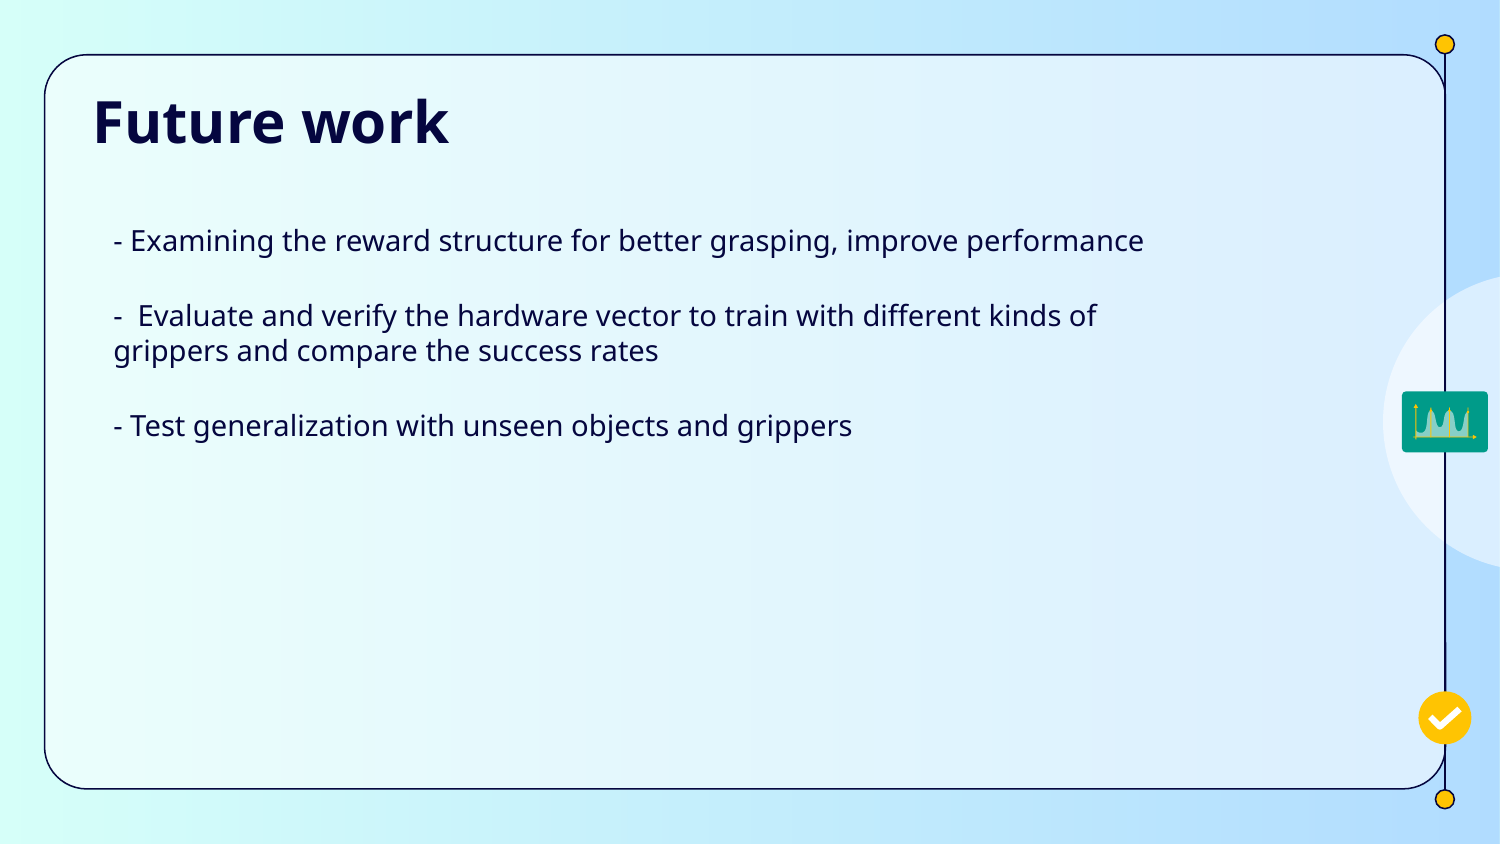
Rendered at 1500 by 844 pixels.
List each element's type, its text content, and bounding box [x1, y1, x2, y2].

picture [0, 0, 1500, 844]
title Future work [77, 70, 487, 156]
